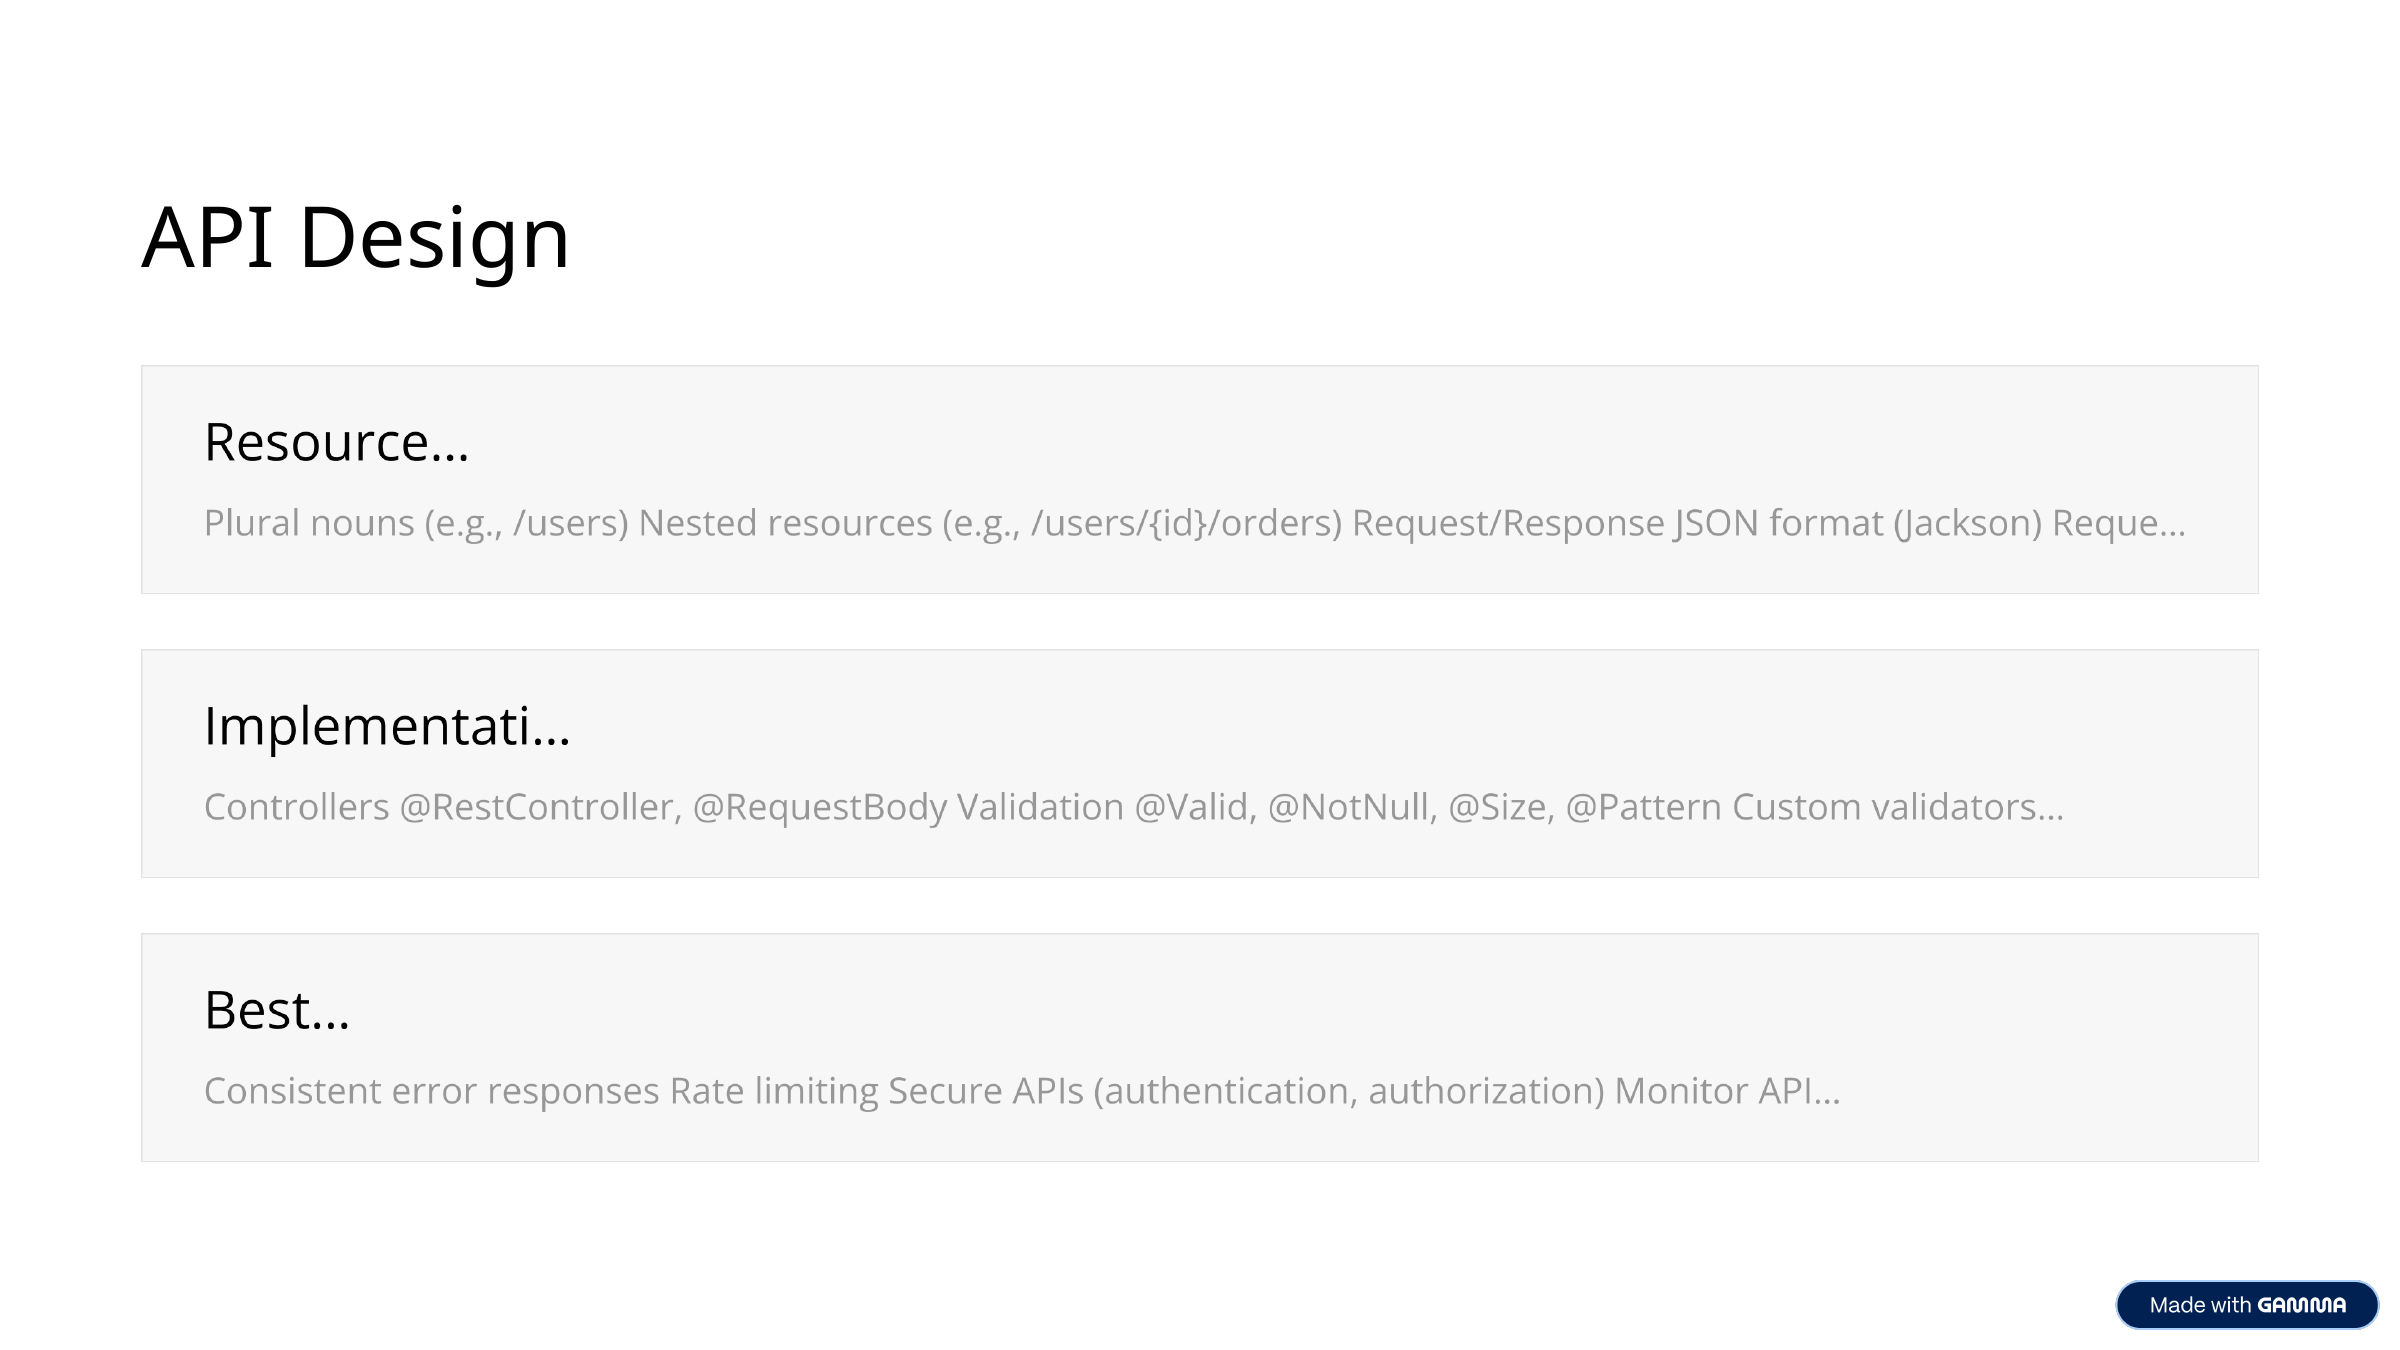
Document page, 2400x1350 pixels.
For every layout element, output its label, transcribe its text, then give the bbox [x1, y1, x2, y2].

text_box API Design [141, 178, 993, 285]
picture [2106, 1271, 2389, 1339]
picture [141, 649, 2259, 878]
picture [141, 365, 2259, 594]
picture [141, 933, 2259, 1162]
